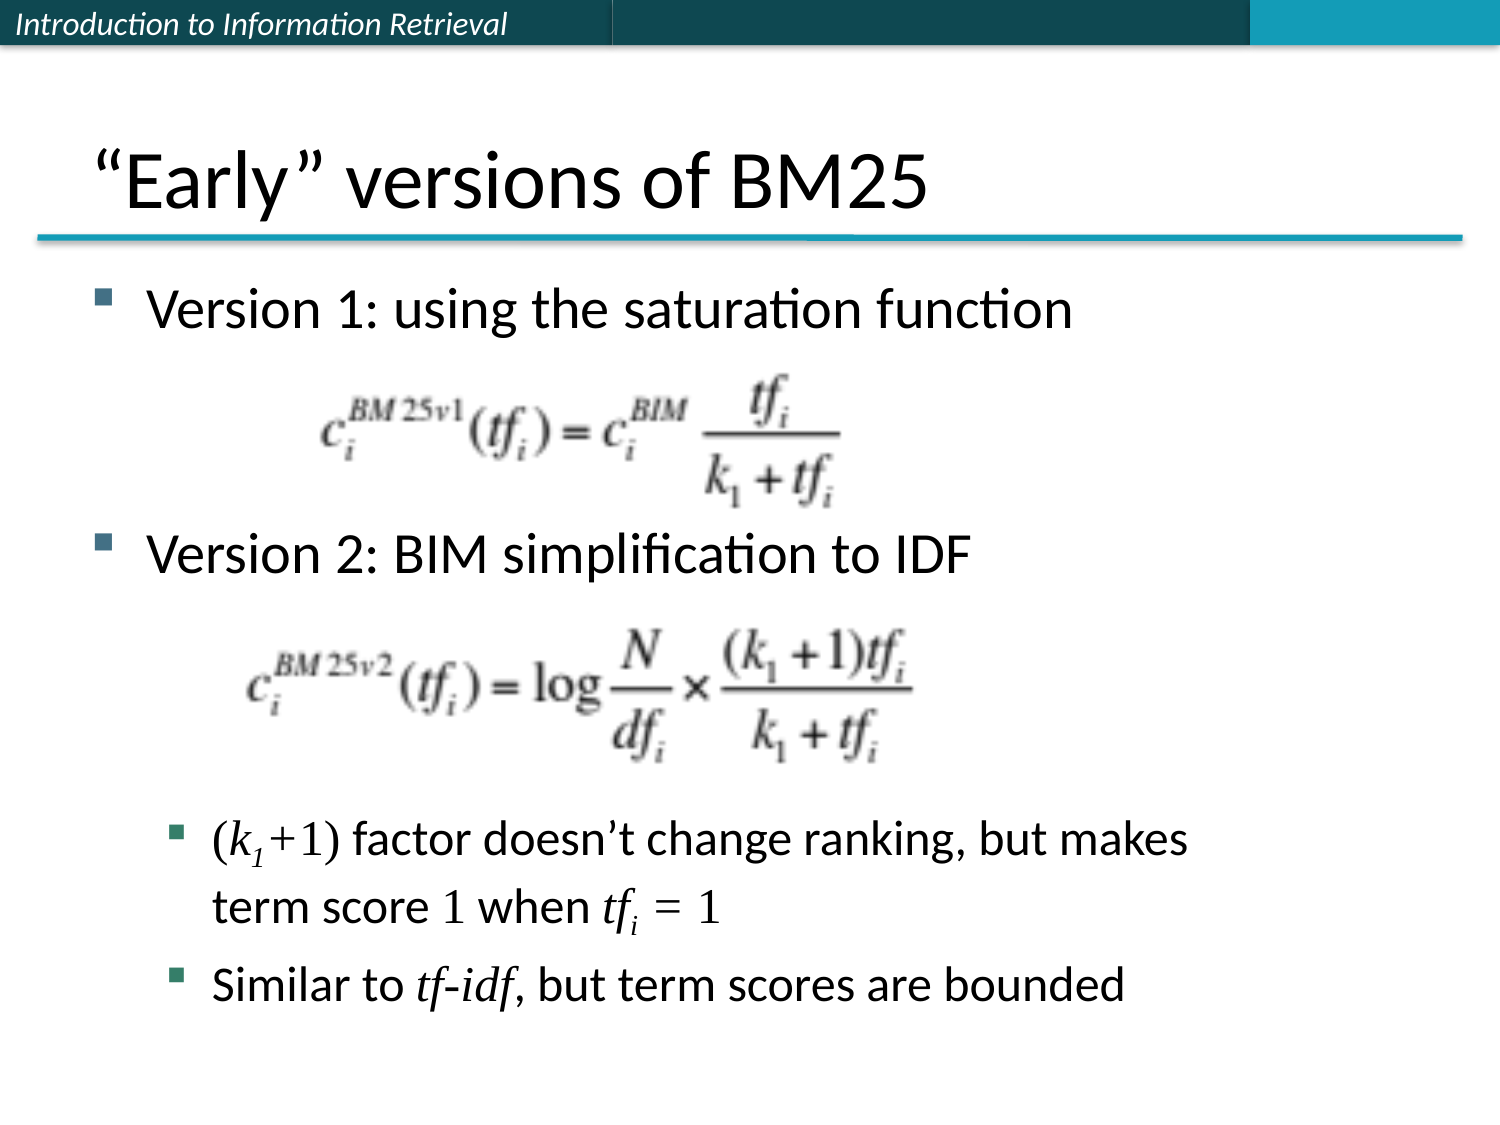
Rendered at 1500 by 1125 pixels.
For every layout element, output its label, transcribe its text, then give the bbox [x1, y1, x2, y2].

title “Early” versions of BM25 [75, 45, 1425, 233]
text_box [240, 612, 921, 768]
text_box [315, 356, 846, 513]
list Version 1: using the saturation function Version 2: BIM simplification to IDF (k1+1) factor doesn’t change ranking, but makes term score 1 when tfi = 1 Similar to tf-idf, but term scores are bounded [75, 262, 1425, 1075]
